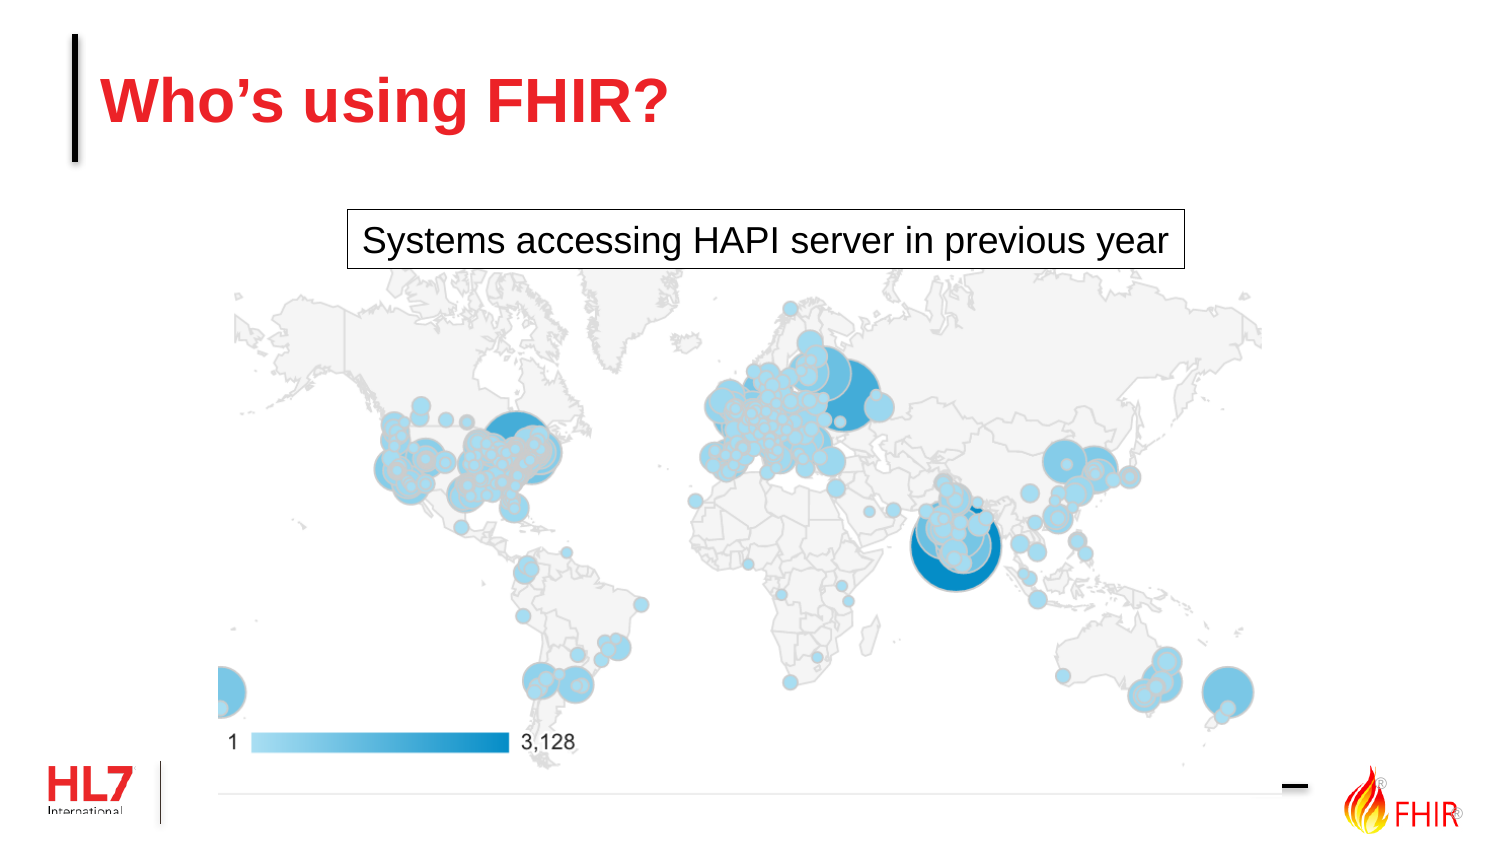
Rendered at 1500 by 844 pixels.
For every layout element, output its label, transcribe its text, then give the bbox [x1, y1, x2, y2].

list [218, 255, 1282, 797]
picture [1339, 760, 1463, 837]
text_box Systems accessing HAPI server in previous year [347, 209, 1185, 254]
title Who’s using FHIR? [100, 33, 1451, 163]
